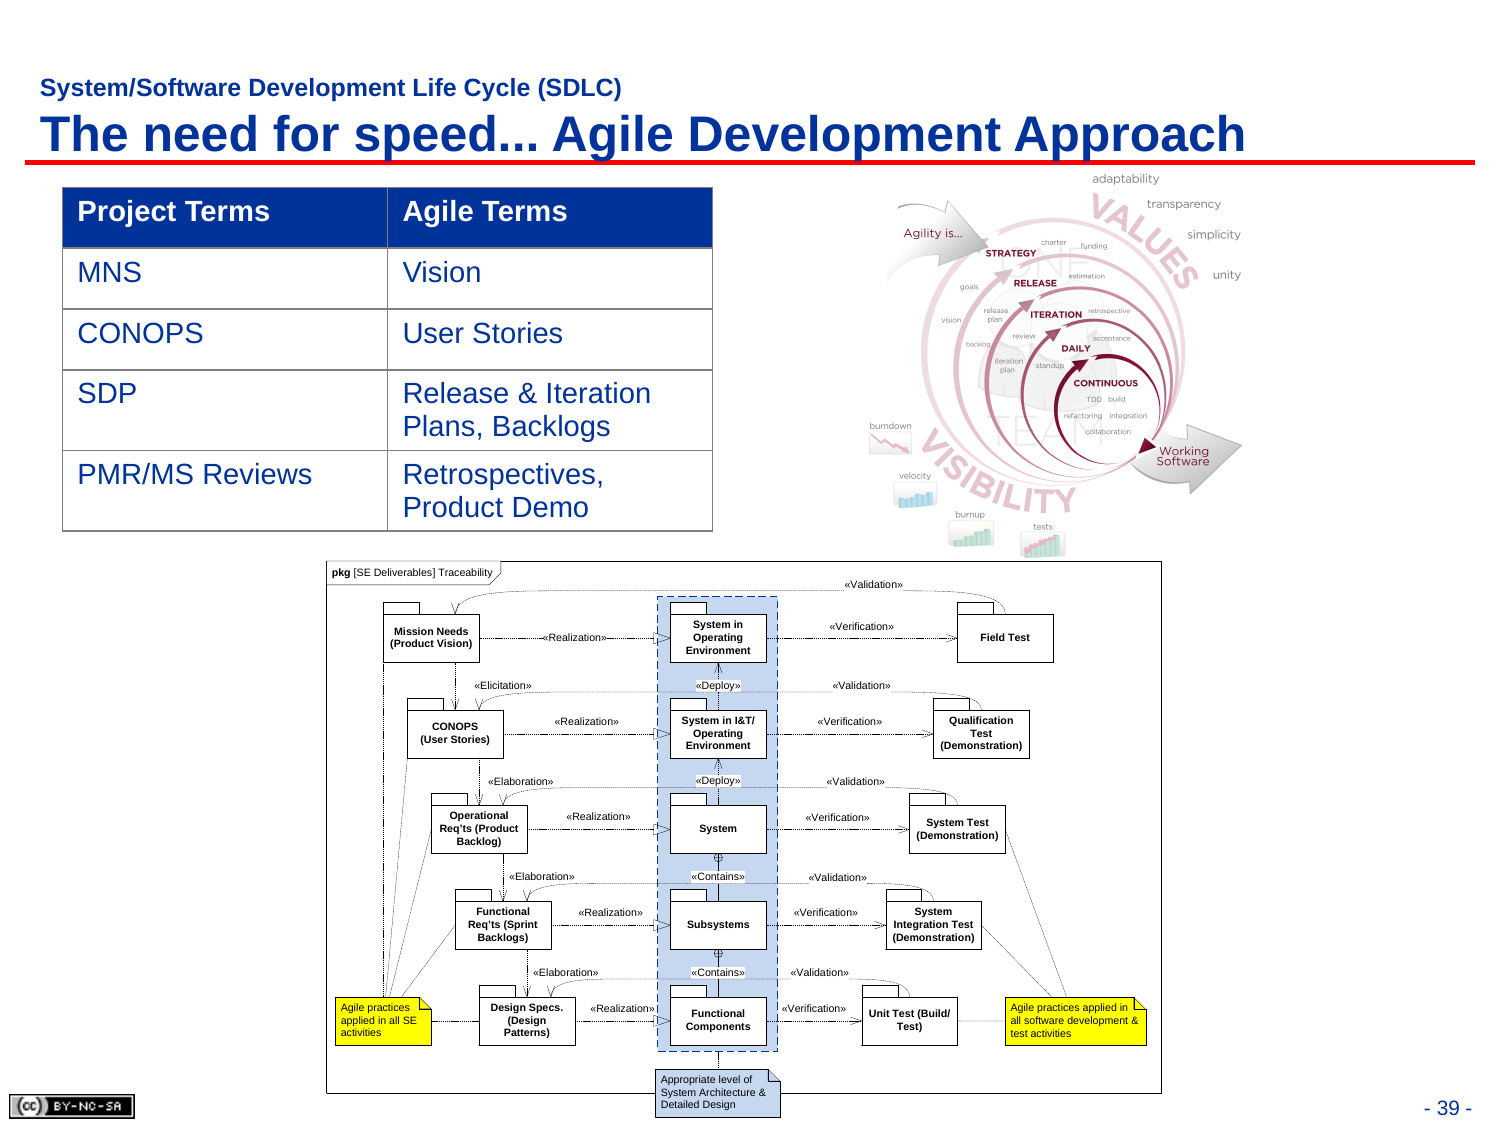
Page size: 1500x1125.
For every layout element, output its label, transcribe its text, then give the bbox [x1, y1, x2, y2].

table_cell MNS [63, 249, 387, 308]
table_cell Vision [388, 249, 712, 308]
table_cell PMR/MS Reviews [63, 451, 387, 530]
table_header Agile Terms [388, 188, 712, 247]
table_cell User Stories [388, 310, 712, 369]
picture [862, 168, 1251, 562]
picture [9, 1094, 135, 1119]
title System/Software Development Life Cycle (SDLC) The need for speed... Agile Development Approach [24, 0, 1463, 169]
slide_number - 39 - [1287, 1087, 1488, 1125]
table_cell Release & Iteration Plans, Backlogs [388, 371, 712, 450]
table_cell CONOPS [63, 310, 387, 369]
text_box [324, 559, 1163, 1119]
table_header Project Terms [63, 188, 387, 247]
table_cell SDP [63, 371, 387, 450]
table_cell Retrospectives, Product Demo [388, 451, 712, 530]
